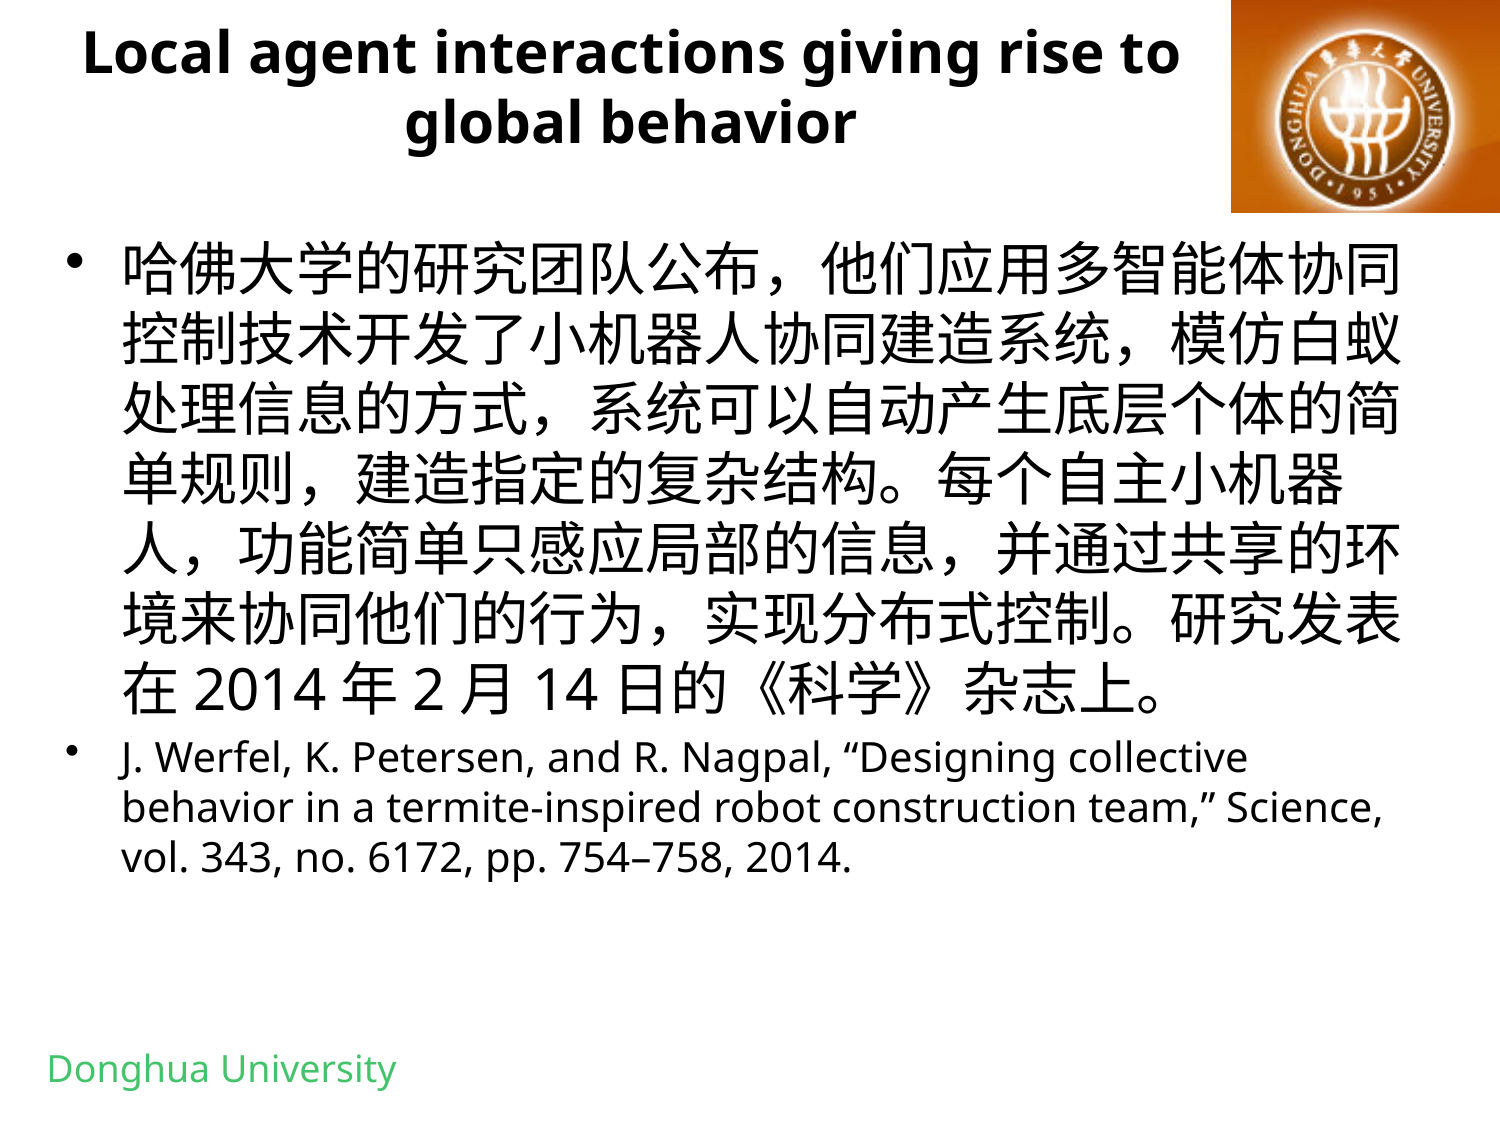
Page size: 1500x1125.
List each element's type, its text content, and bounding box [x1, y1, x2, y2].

picture [1231, 0, 1500, 213]
list 哈佛大学的研究团队公布，他们应用多智能体协同控制技术开发了小机器人协同建造系统，模仿白蚁处理信息的方式，系统可以自动产生底层个体的简单规则，建造指定的复杂结构。每个自主小机器人，功能简单只感应局部的信息，并通过共享的环境来协同他们的行为，实现分布式控制。研究发表在2014年2月14日的《科学》杂志上。 J. Werfel, K. Petersen, and R. Nagpal, “Designing collective behavior in a termite-inspired robot construction team,” Science, vol. 343, no. 6172, pp. 754–758, 2014. [49, 224, 1426, 1013]
title Local agent interactions giving rise to global behavior [49, 37, 1213, 163]
